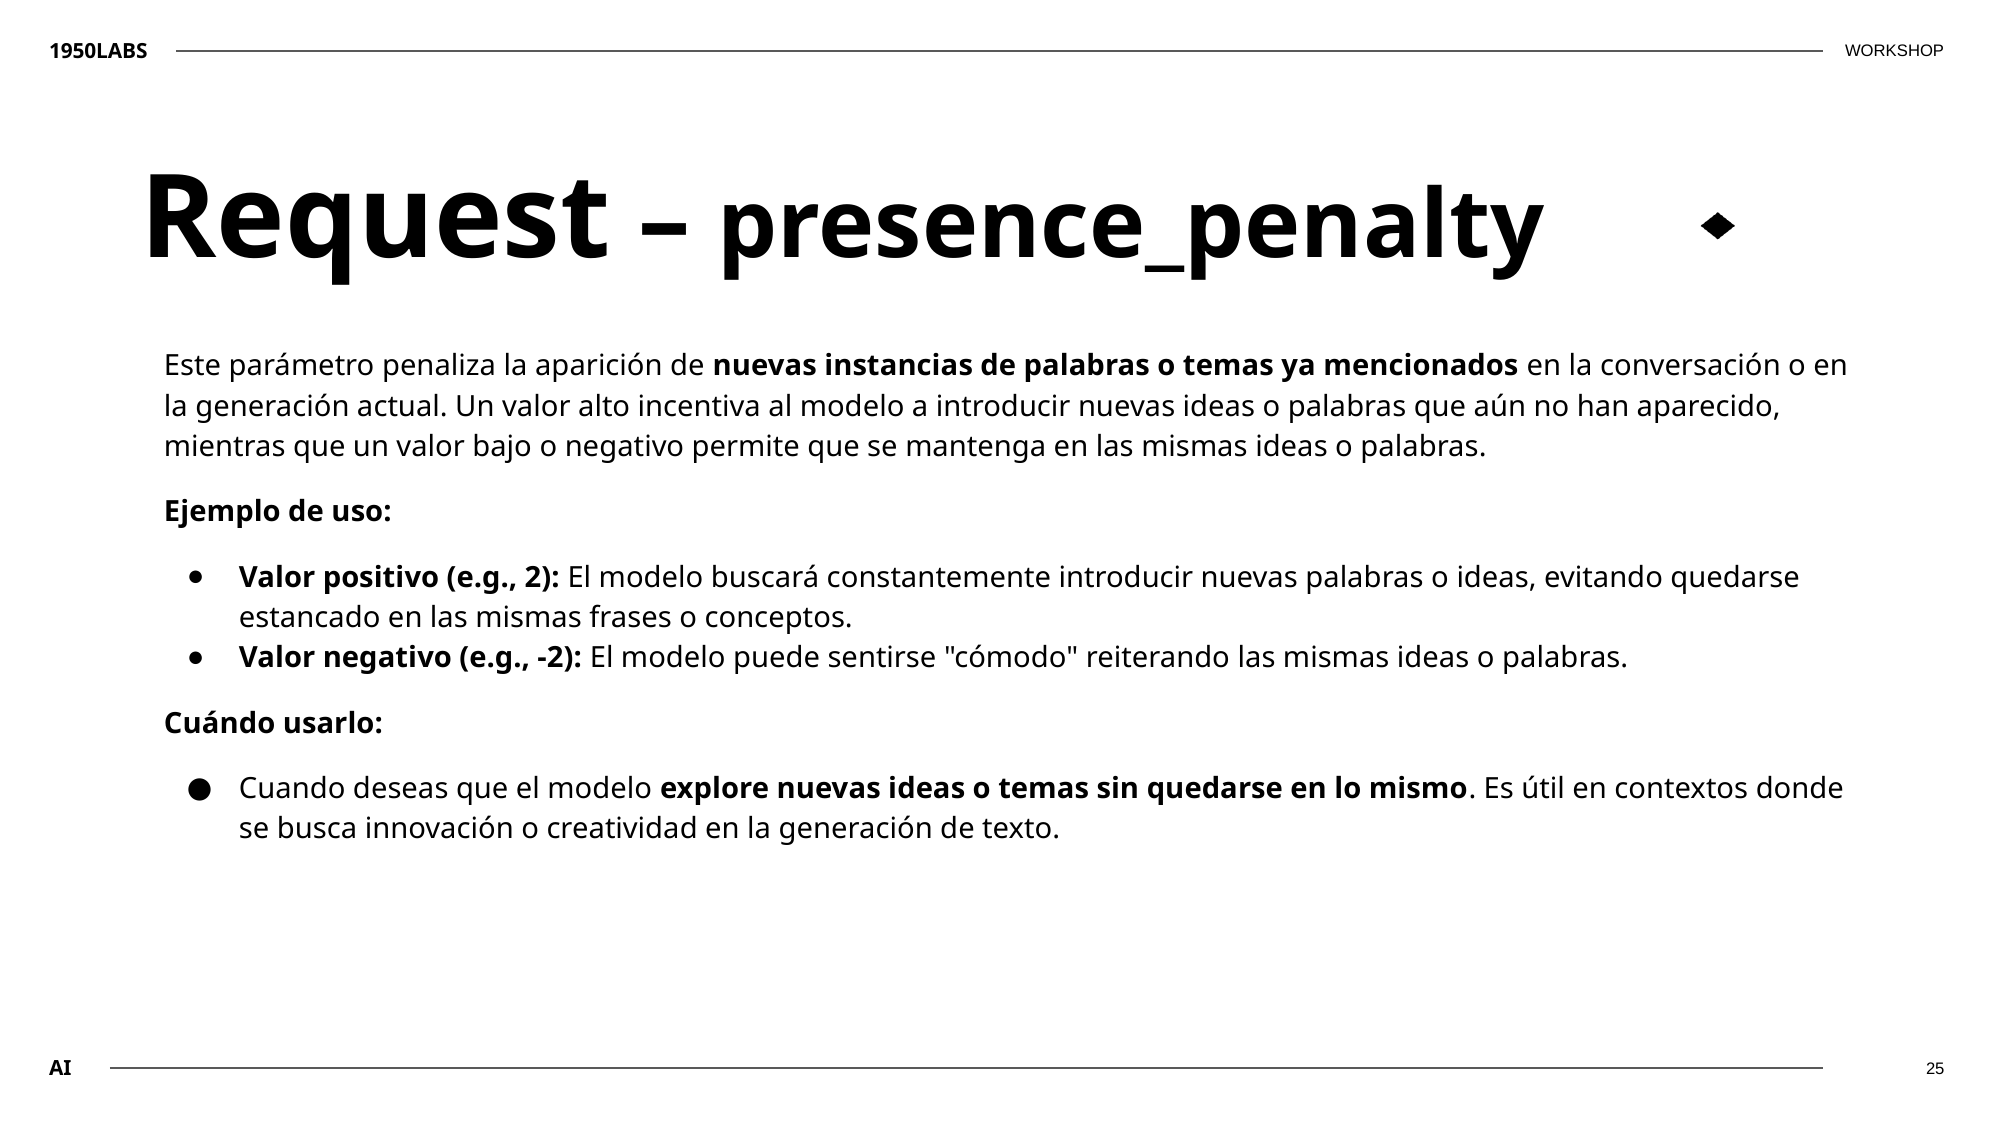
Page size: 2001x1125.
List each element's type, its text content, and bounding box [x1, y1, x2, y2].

text_box Este parámetro penaliza la aparición de nuevas instancias de palabras o temas ya mencionados en la conversación o en la generación actual. Un valor alto incentiva al modelo a introducir nuevas ideas o palabras que aún no han aparecido, mientras que un valor bajo o negativo permite que se mantenga en las mismas ideas o palabras. Ejemplo de uso: Valor positivo (e.g., 2): El modelo buscará constantemente introducir nuevas palabras o ideas, evitando quedarse estancado en las mismas frases o conceptos. Valor negativo (e.g., -2): El modelo puede sentirse "cómodo" reiterando las mismas ideas o palabras. Cuándo usarlo: Cuando deseas que el modelo explore nuevas ideas o temas sin quedarse en lo mismo. Es útil en contextos donde se busca innovación o creatividad en la generación de texto. [148, 333, 1876, 975]
text_box 1950LABS [34, 22, 189, 75]
title Request – presence_penalty [125, 148, 1774, 293]
picture [1692, 206, 1743, 244]
text_box AI [34, 1039, 189, 1092]
text_box 25 [1756, 1042, 1960, 1111]
text_box WORKSHOP [1756, 25, 1960, 94]
